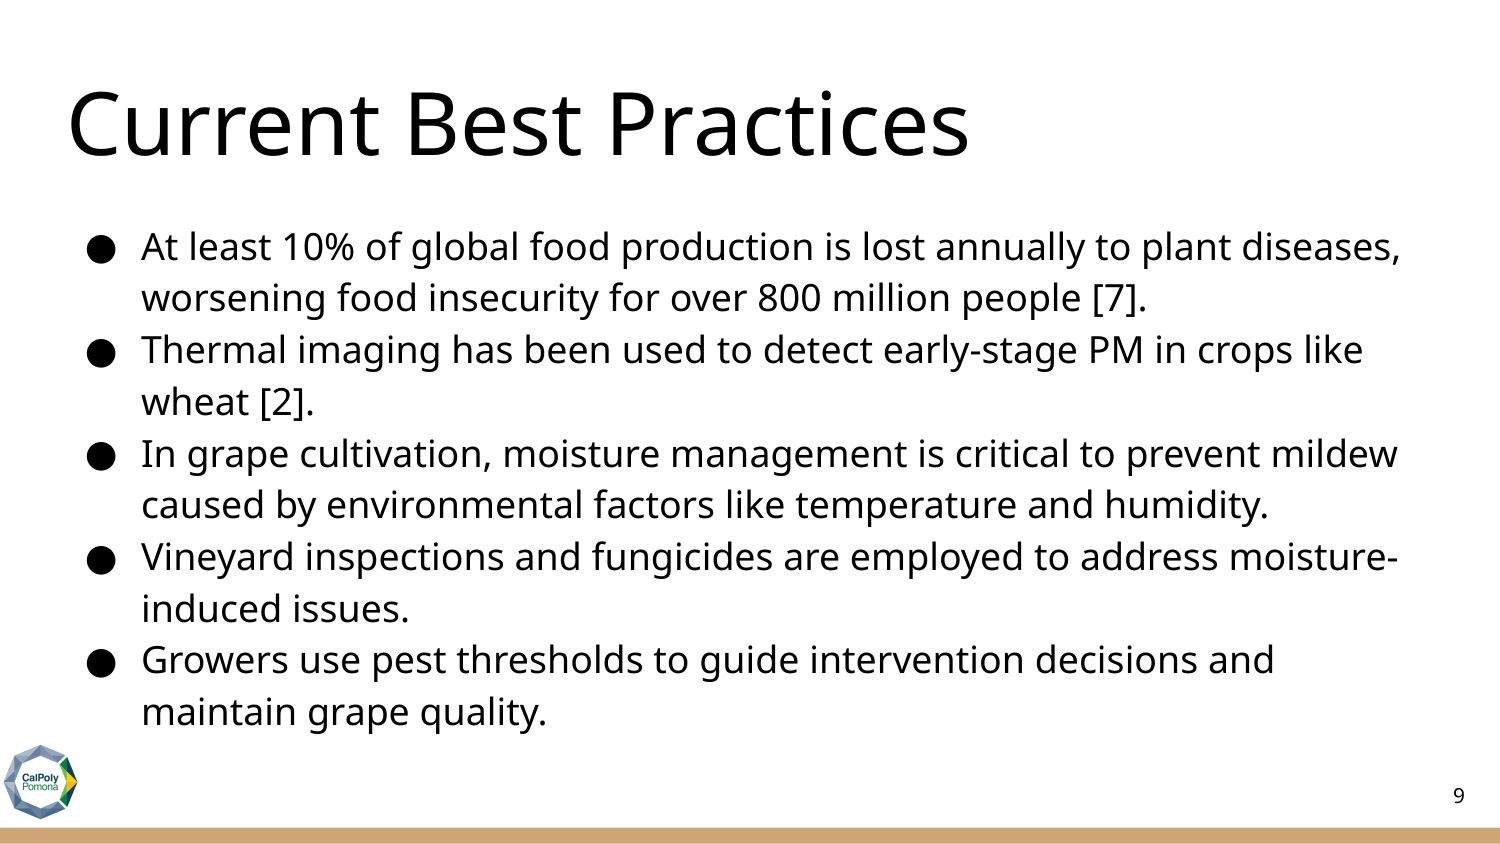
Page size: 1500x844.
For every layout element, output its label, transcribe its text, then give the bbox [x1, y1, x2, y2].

title Current Best Practices [51, 51, 1449, 189]
list At least 10% of global food production is lost annually to plant diseases, worsening food insecurity for over 800 million people [7]. Thermal imaging has been used to detect early-stage PM in crops like wheat [2]. In grape cultivation, moisture management is critical to prevent mildew caused by environmental factors like temperature and humidity. Vineyard inspections and fungicides are employed to address moisture-induced issues. Growers use pest thresholds to guide intervention decisions and maintain grape quality. [51, 200, 1449, 752]
picture [0, 742, 111, 822]
slide_number 9 [1389, 764, 1480, 830]
